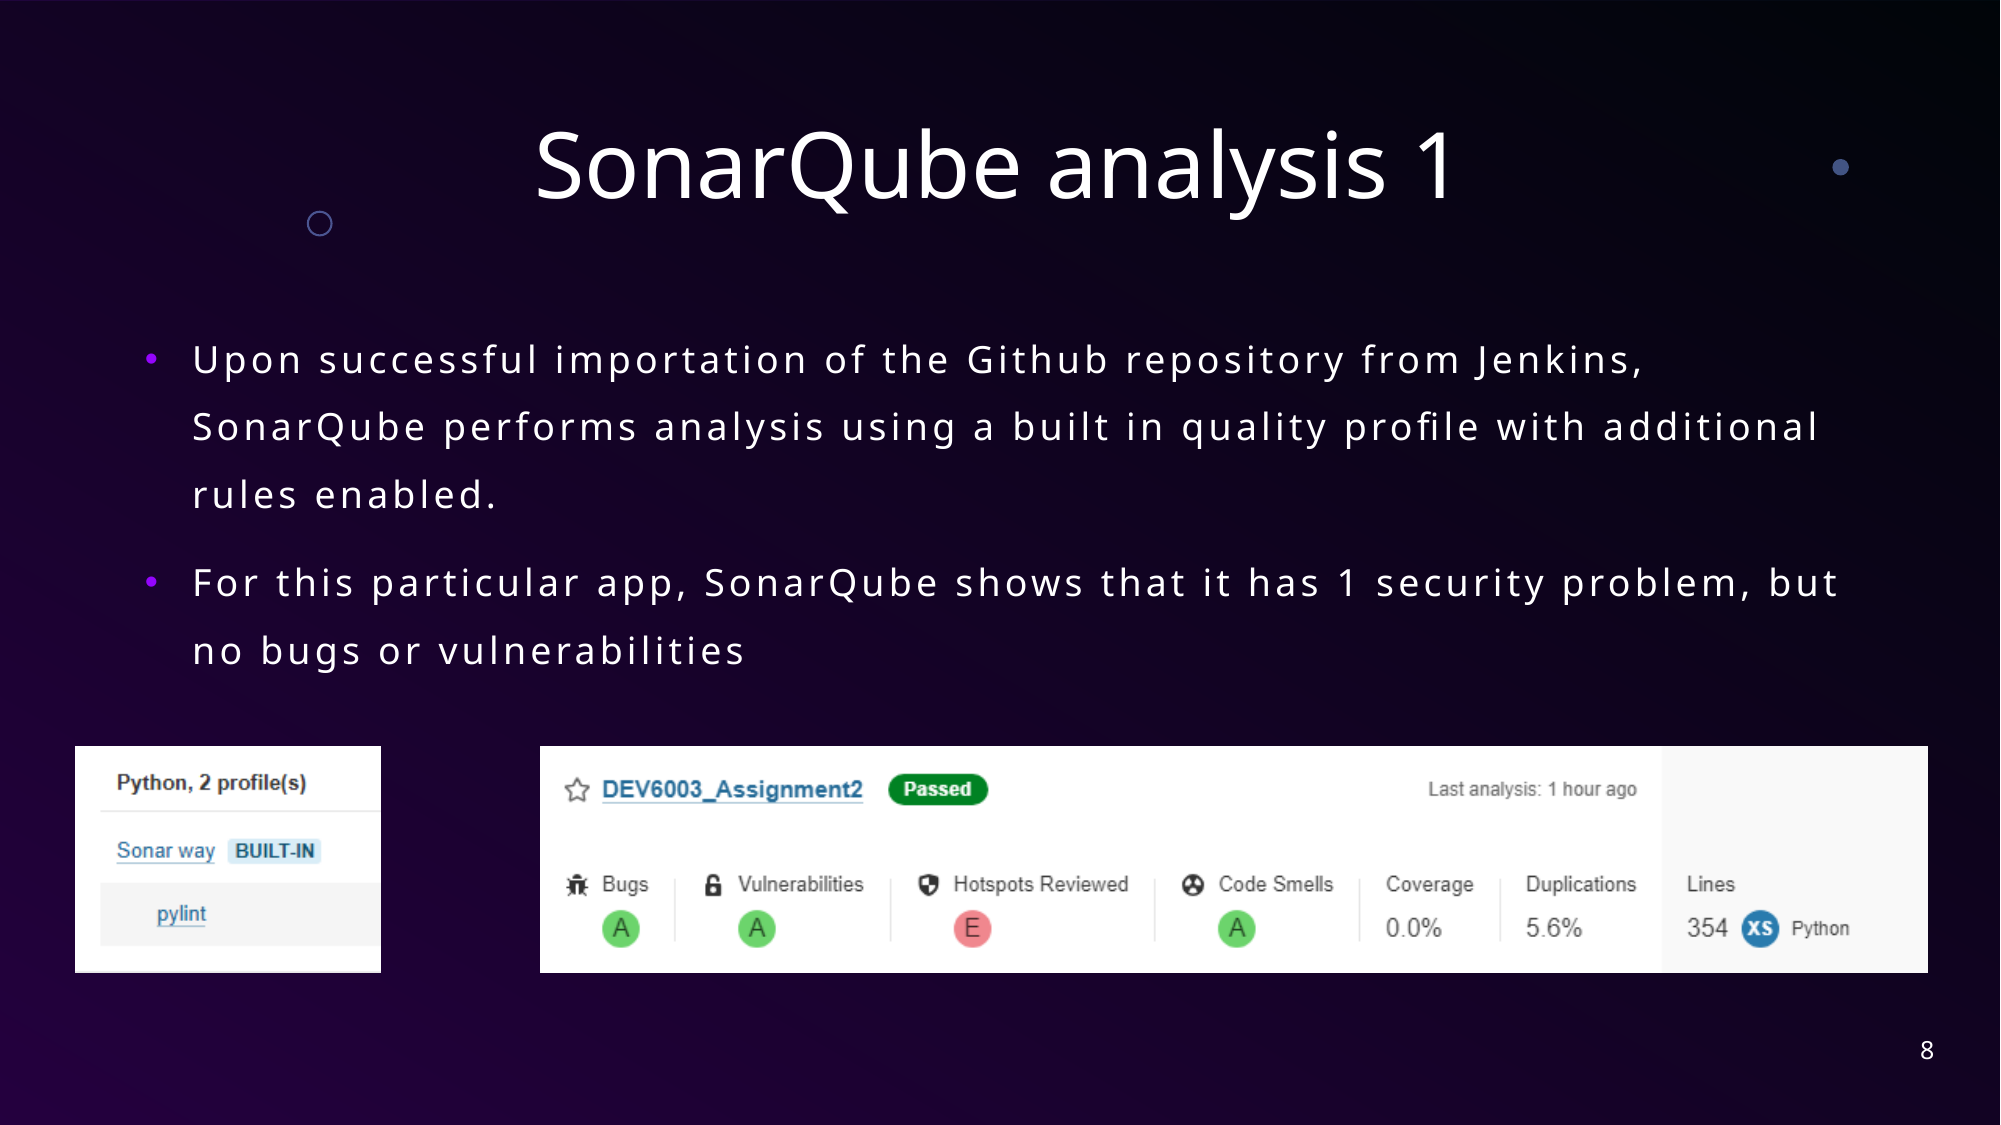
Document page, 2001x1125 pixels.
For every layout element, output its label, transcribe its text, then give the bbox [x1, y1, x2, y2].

title SonarQube analysis 1 [137, 59, 1863, 278]
slide_number 8 [1499, 1021, 1950, 1082]
picture [540, 746, 1928, 974]
text_box Upon successful importation of the Github repository from Jenkins, SonarQube performs analysis using a built in quality profile with additional rules enabled. For this particular app, SonarQube shows that it has 1 security problem, but no bugs or vulnerabilities [130, 306, 1863, 768]
picture [75, 746, 381, 974]
